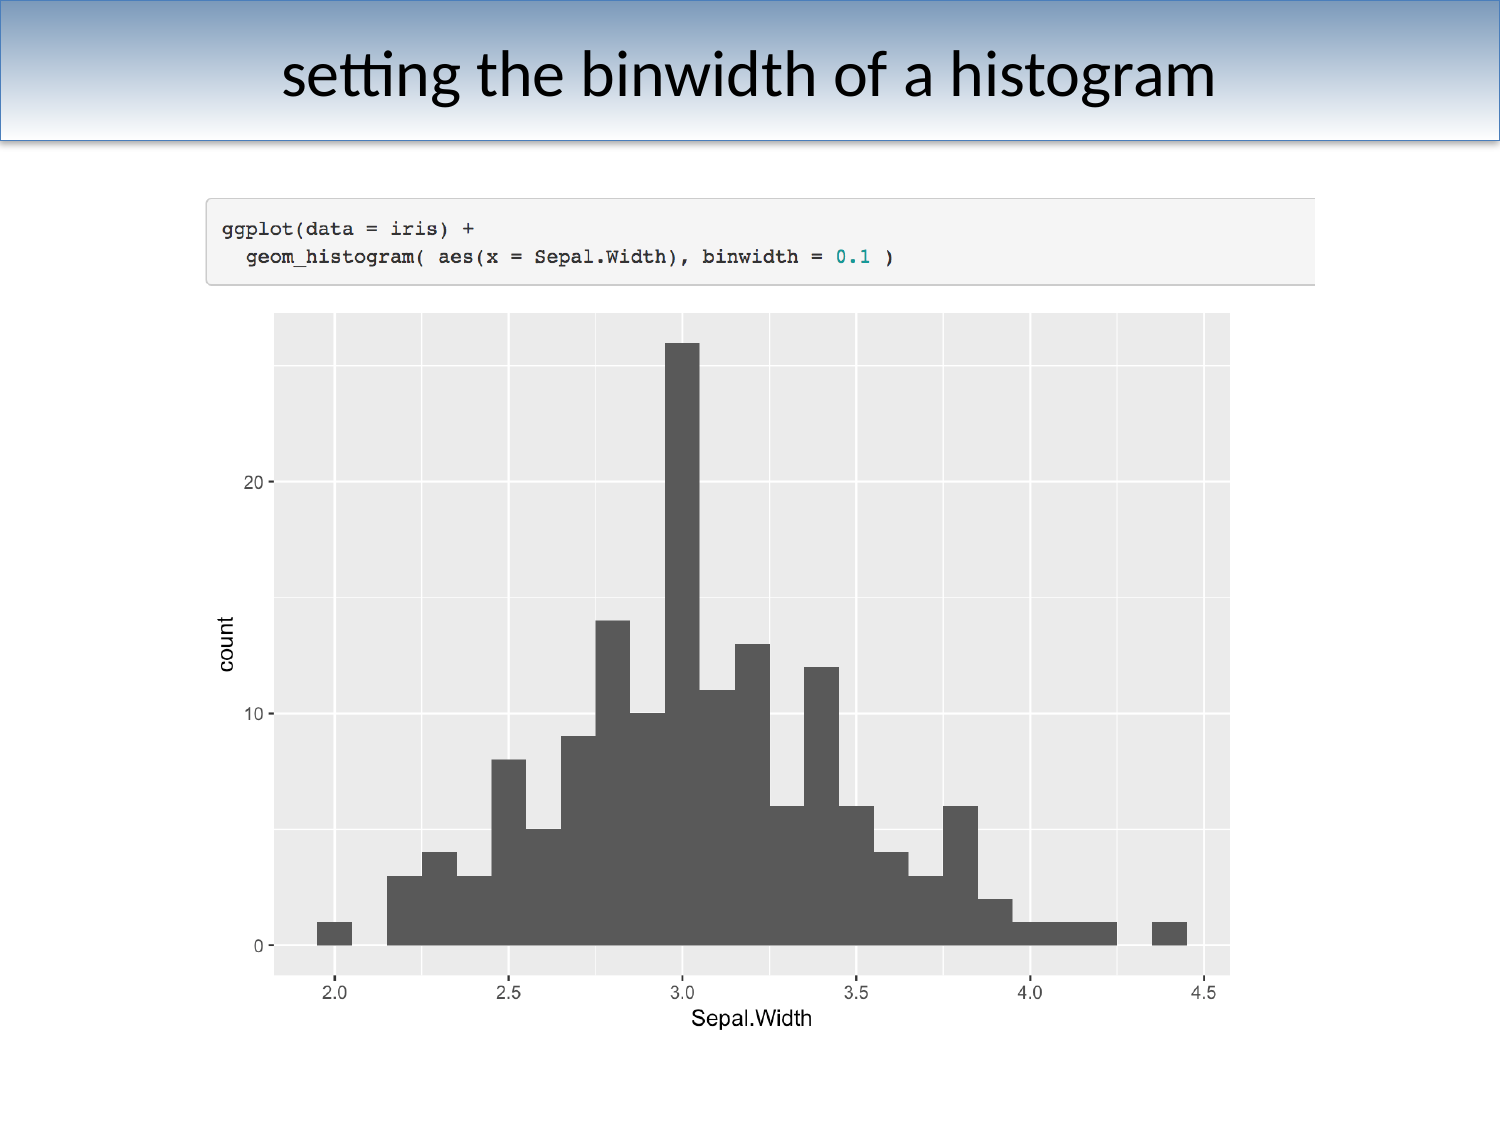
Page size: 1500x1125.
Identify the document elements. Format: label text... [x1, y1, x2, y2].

title setting the binwidth of a histogram [75, 22, 1425, 118]
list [184, 182, 1315, 1043]
